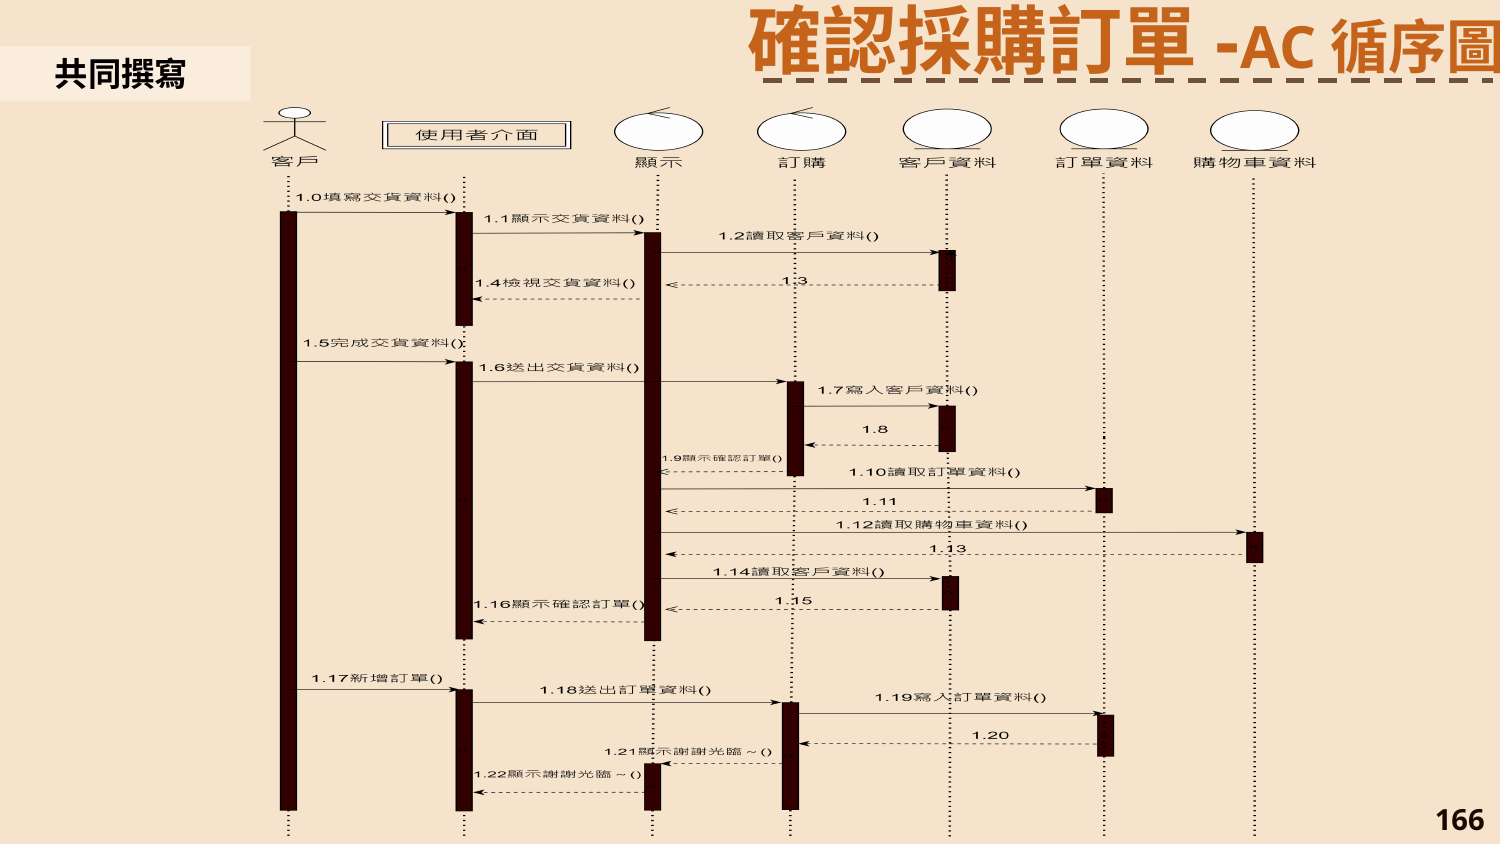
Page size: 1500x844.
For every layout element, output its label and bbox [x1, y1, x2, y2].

text_box [0, 45, 251, 102]
text_box [680, 0, 1500, 92]
picture [250, 101, 1344, 844]
slide_number [1344, 798, 1500, 844]
